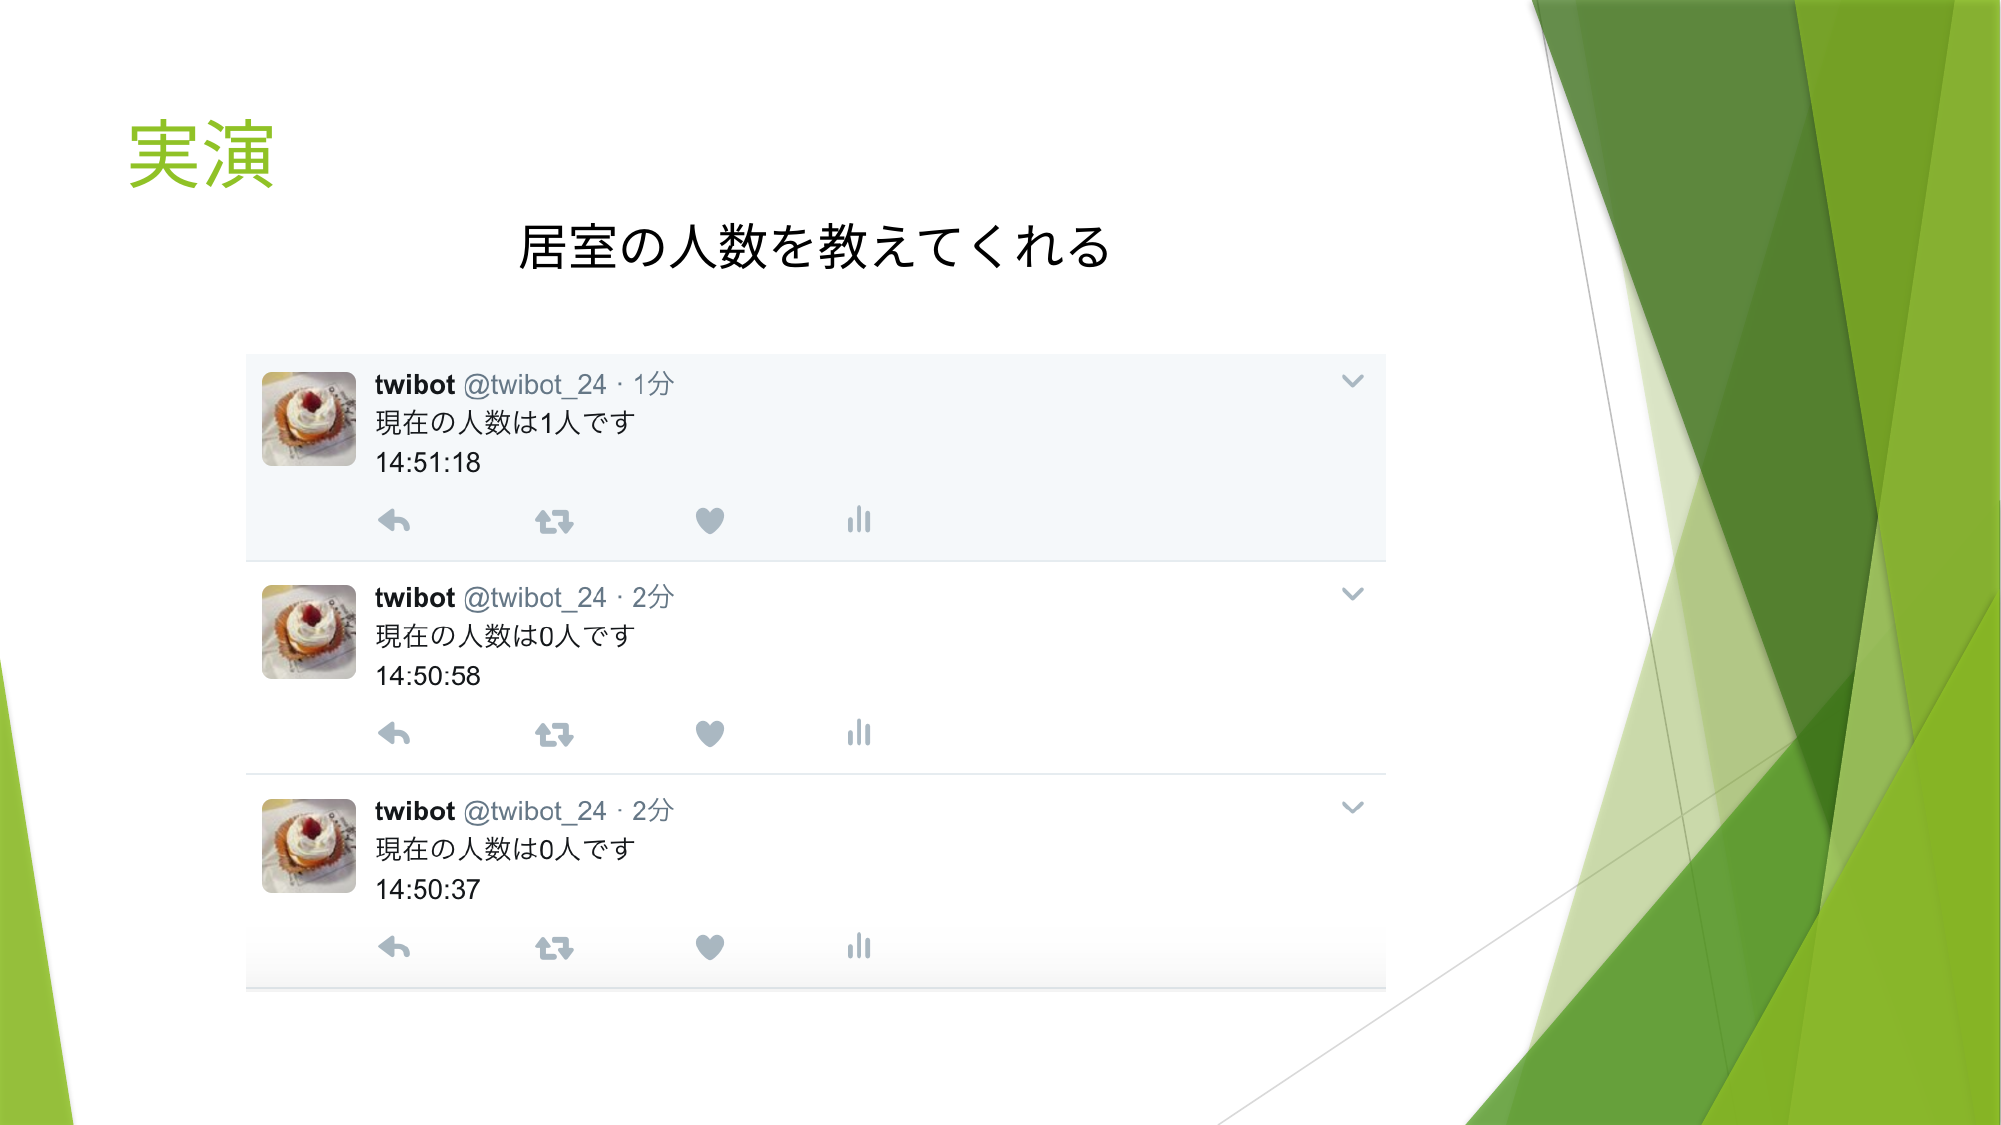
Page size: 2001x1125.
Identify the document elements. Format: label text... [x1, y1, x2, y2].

text_box 居室の人数を教えてくれる [490, 208, 1142, 283]
title 実演 [111, 99, 1522, 317]
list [246, 353, 1387, 992]
